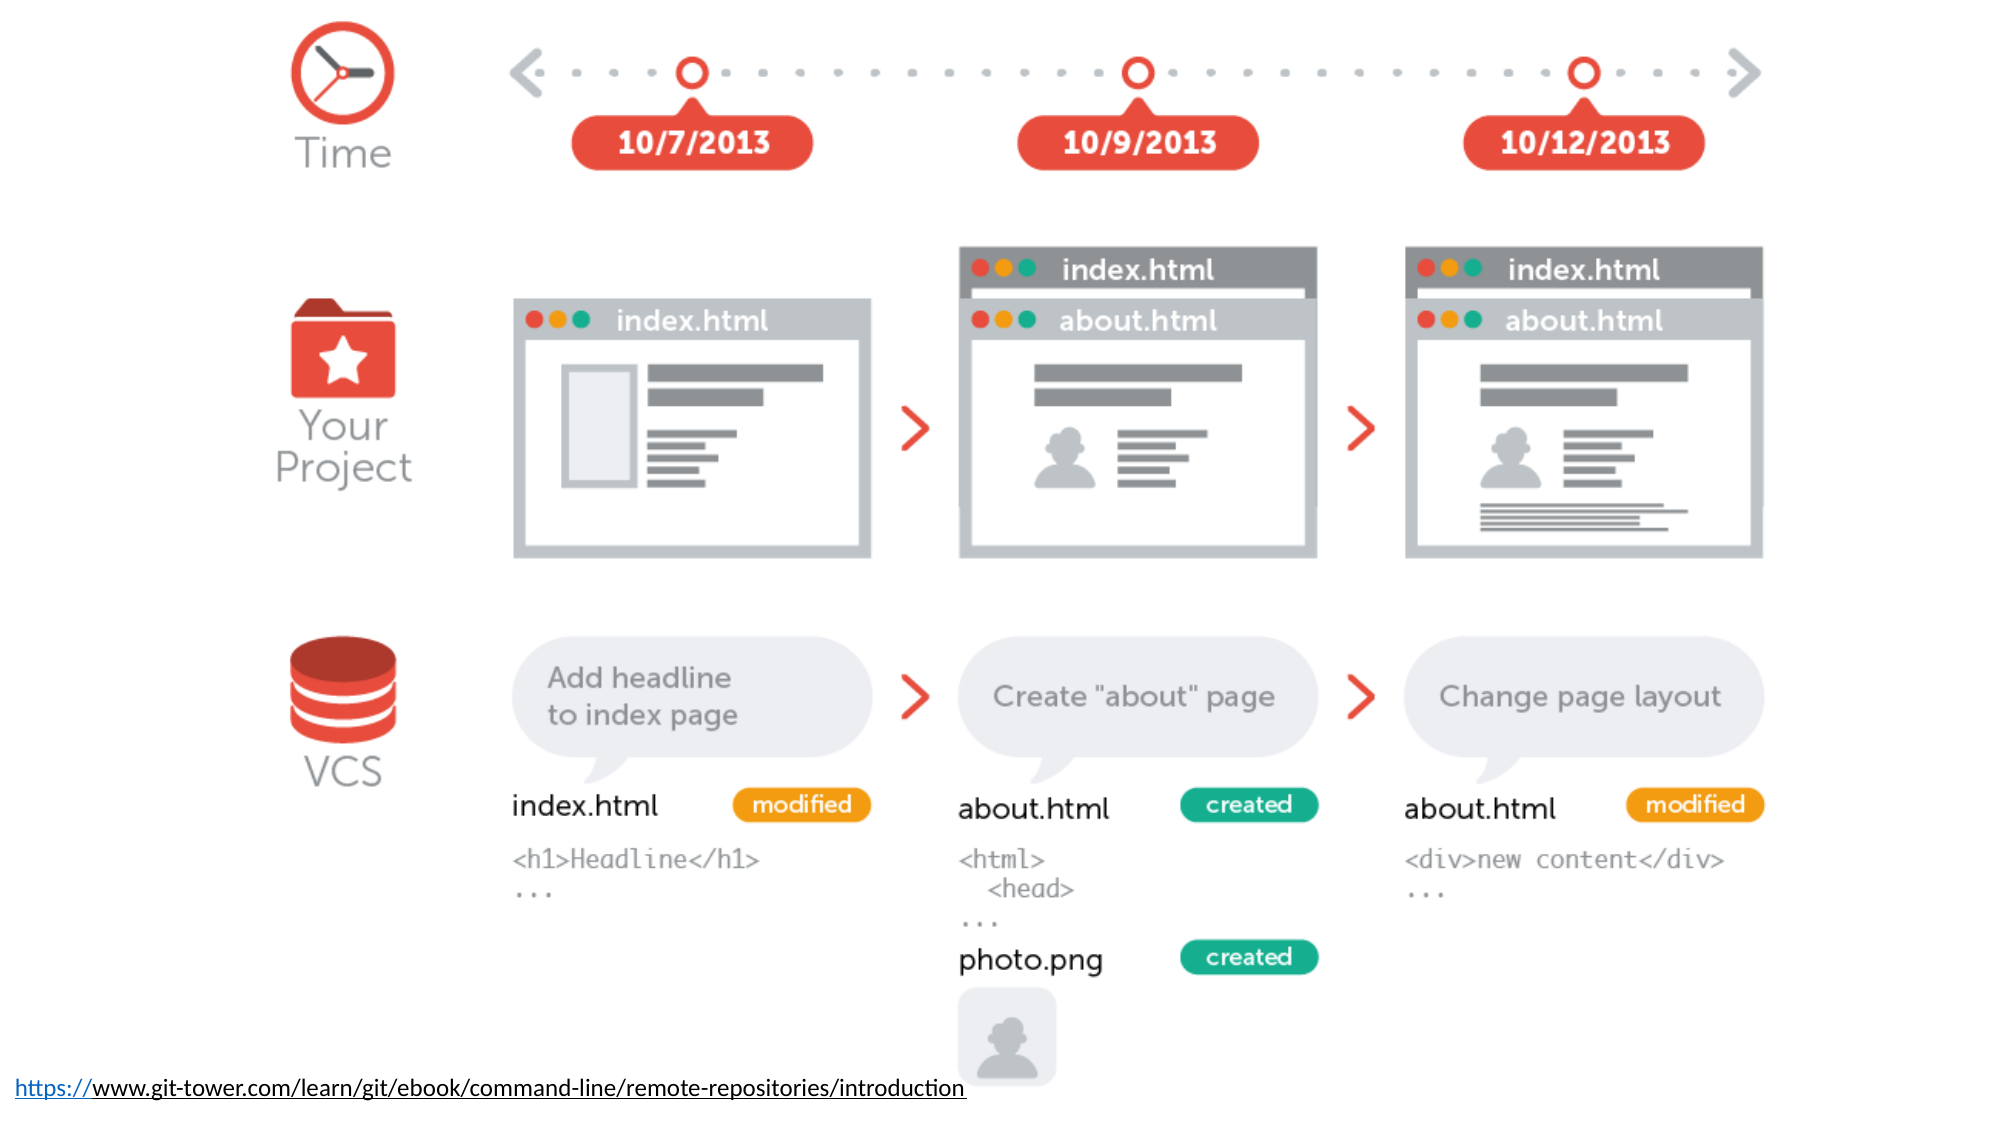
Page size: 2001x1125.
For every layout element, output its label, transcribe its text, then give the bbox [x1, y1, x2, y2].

text_box https://www.git-tower.com/learn/git/ebook/command-line/remote-repositories/introduction [0, 1063, 1000, 1109]
picture [272, 20, 1766, 1087]
